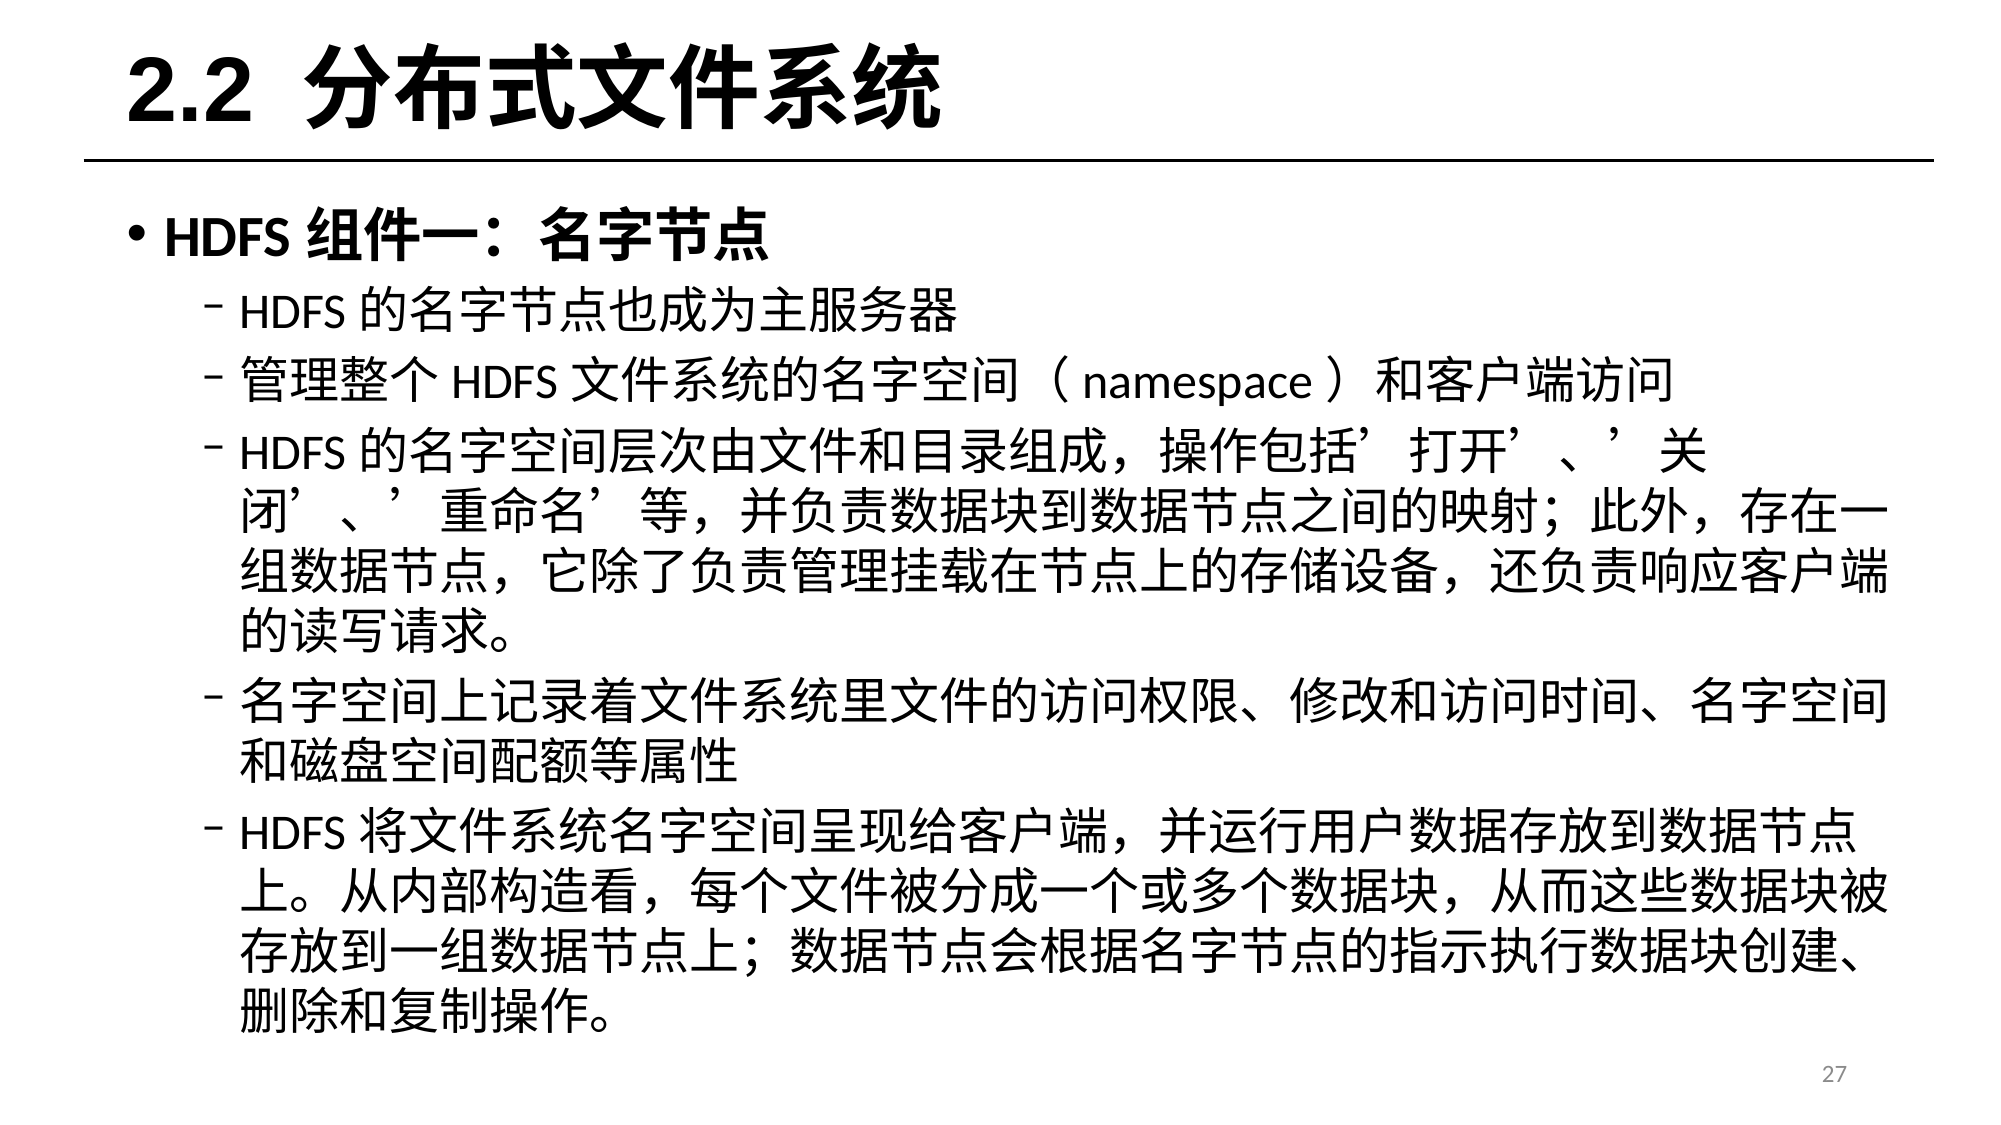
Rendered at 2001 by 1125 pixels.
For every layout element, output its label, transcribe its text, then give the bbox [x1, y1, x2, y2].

slide_number 27 [1412, 1042, 1863, 1103]
title 2.2 分布式文件系统 [111, 22, 1905, 161]
list HDFS组件一：名字节点 HDFS的名字节点也成为主服务器 管理整个HDFS文件系统的名字空间（namespace）和客户端访问 HDFS的名字空间层次由文件和目录组成，操作包括’打开’、’关闭’、’重命名’等，并负责数据块到数据节点之间的映射；此外，存在一组数据节点，它除了负责管理挂载在节点上的存储设备，还负责响应客户端的读写请求。 名字空间上记录着文件系统里文件的访问权限、修改和访问时间、名字空间和磁盘空间配额等属性 HDFS将文件系统名字空间呈现给客户端，并运行用户数据存放到数据节点上。从内部构造看，每个文件被分成一个或多个数据块，从而这些数据块被存放到一组数据节点上；数据节点会根据名字节点的指示执行数据块创建、删除和复制操作。 [111, 190, 1905, 1014]
